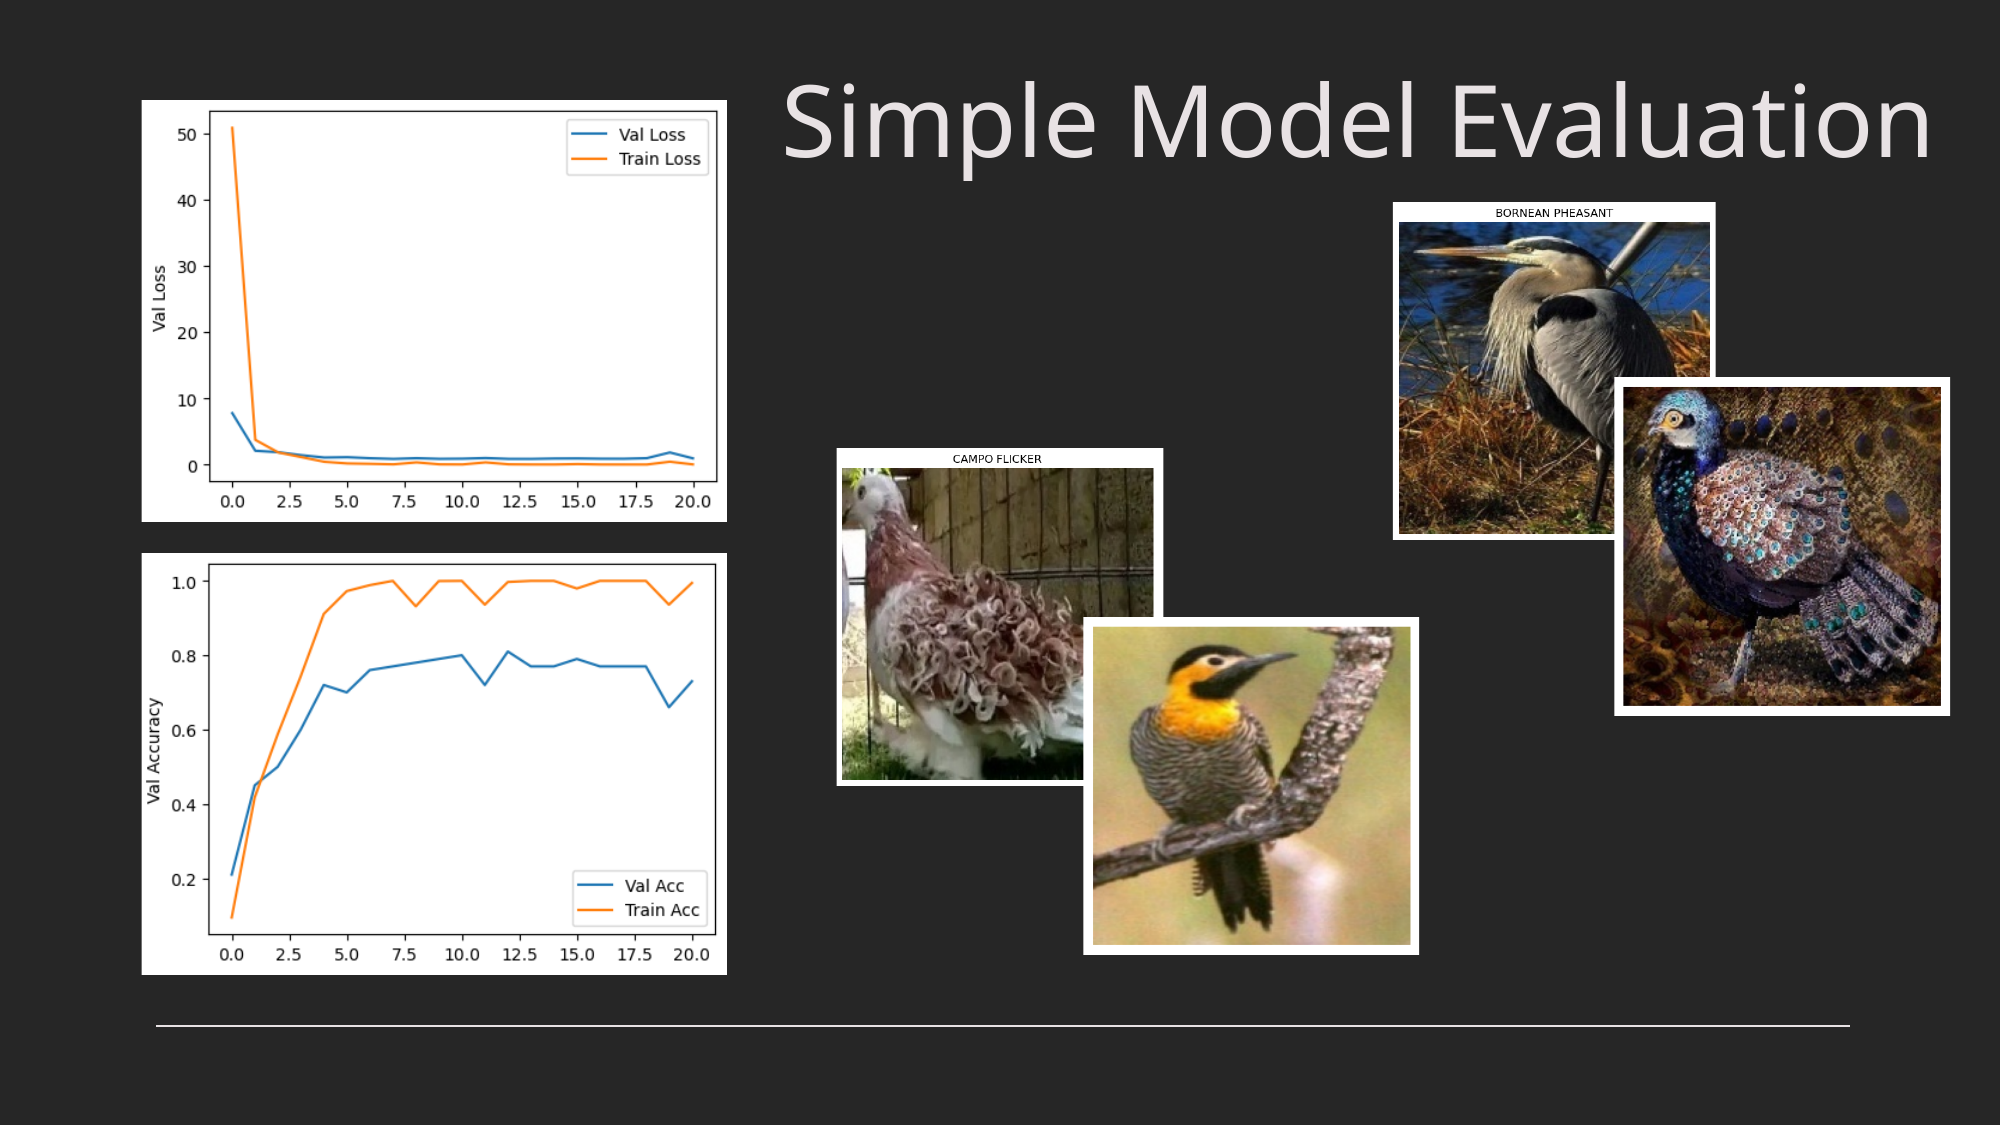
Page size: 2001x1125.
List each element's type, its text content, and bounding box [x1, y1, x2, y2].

picture [836, 448, 1420, 955]
picture [141, 100, 727, 522]
title Simple Model Evaluation [755, 46, 1964, 185]
picture [141, 553, 727, 975]
picture [1392, 202, 1951, 716]
